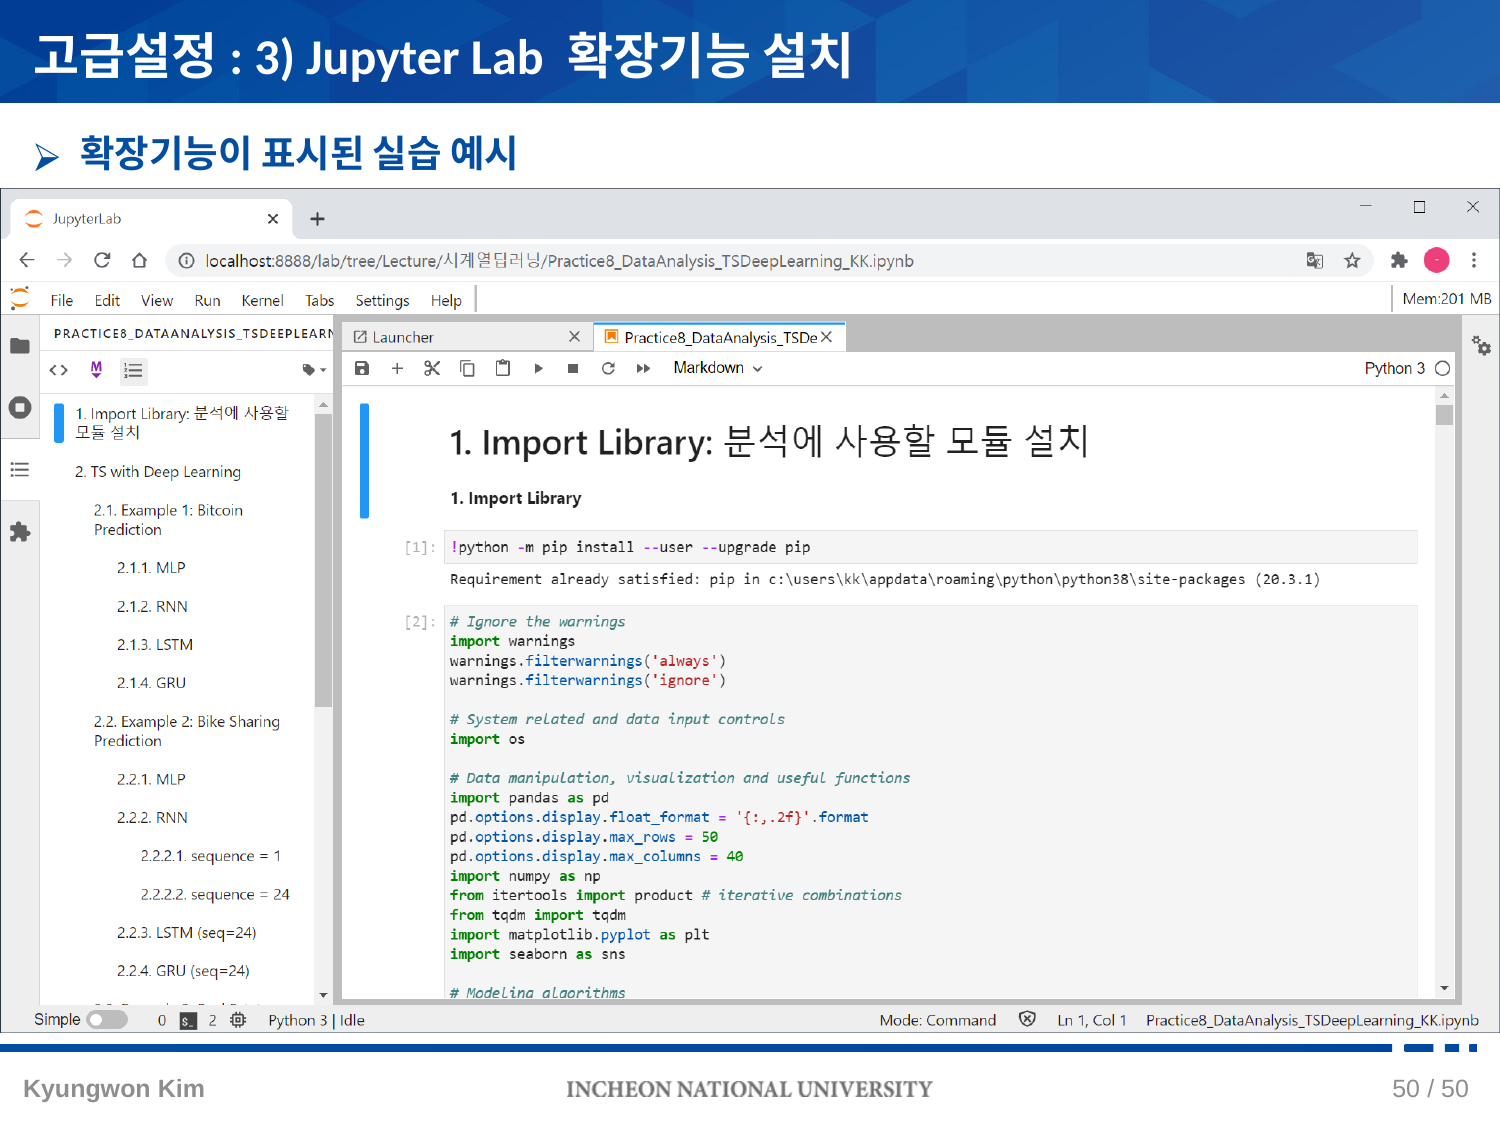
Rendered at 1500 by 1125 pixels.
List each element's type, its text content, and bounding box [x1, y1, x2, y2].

picture [0, 0, 1500, 103]
picture [567, 1081, 933, 1097]
text_box 고급설정: 3) Jupyter Lab 확장기능 설치 [18, 16, 1482, 93]
text_box 확장기능이 표시된 실습 예시 [18, 122, 1482, 186]
slide_number 49 / 50 [1371, 1057, 1490, 1118]
picture [0, 188, 1500, 1033]
